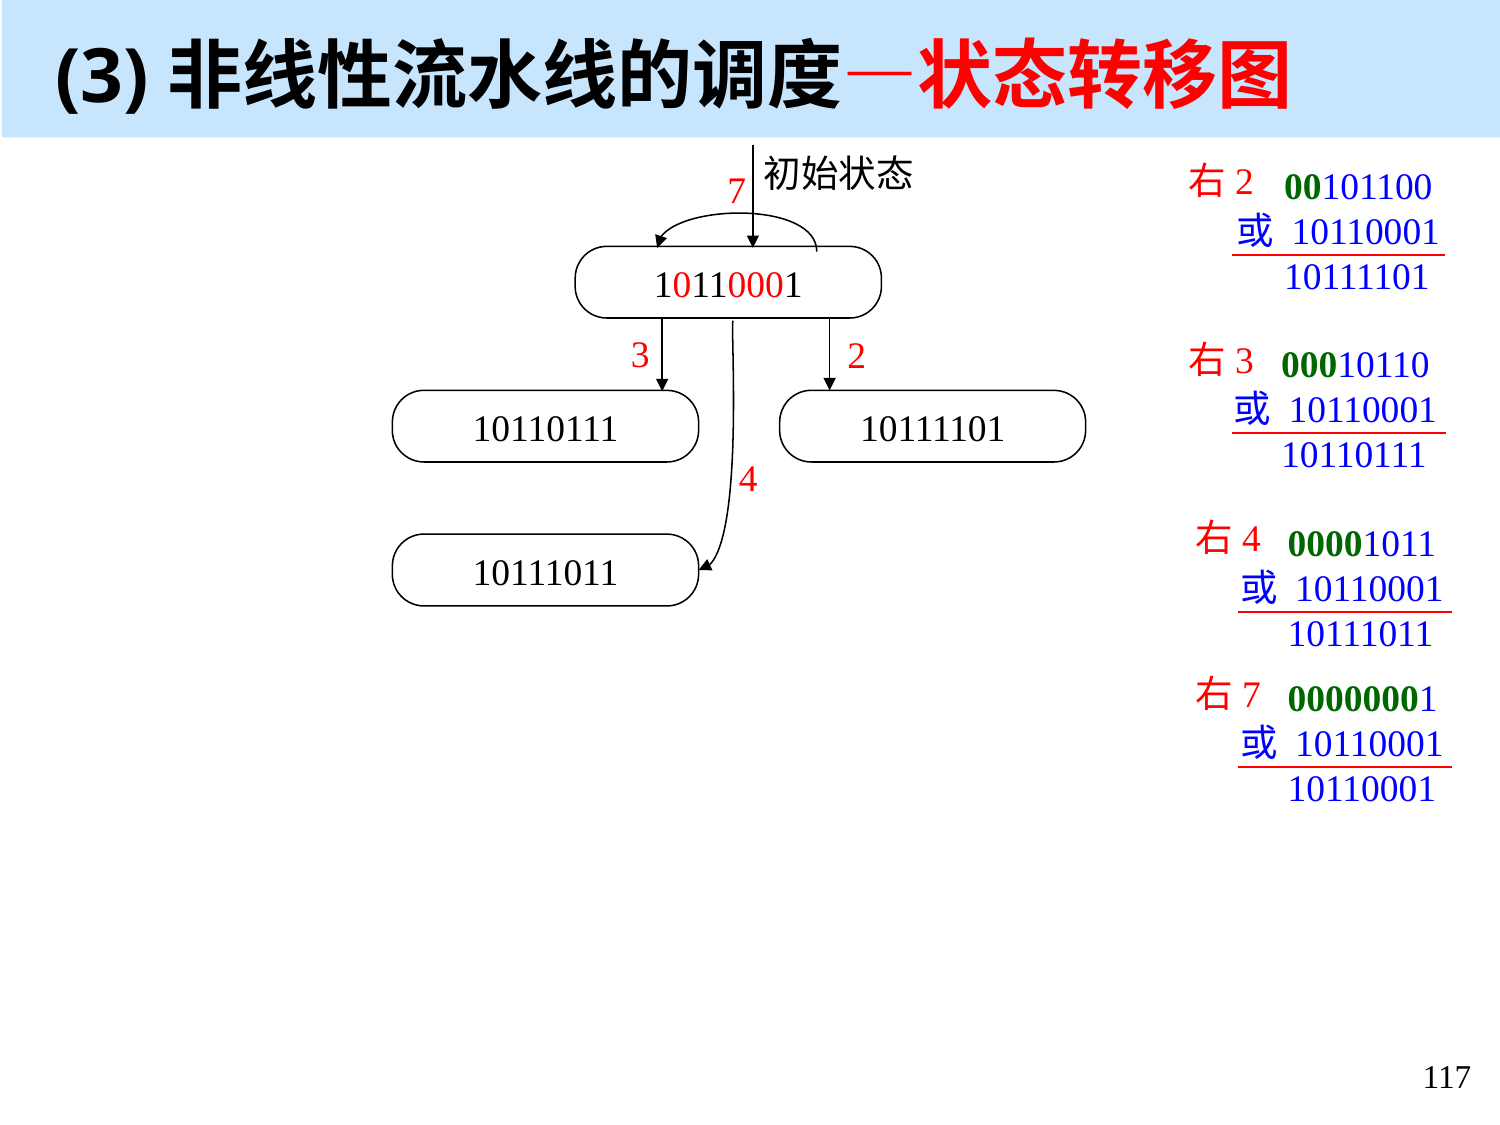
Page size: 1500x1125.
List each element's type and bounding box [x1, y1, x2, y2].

text_box [1177, 149, 1456, 306]
text_box [1177, 328, 1450, 485]
text_box [392, 142, 1086, 606]
text_box [40, 20, 1472, 121]
text_box [1184, 506, 1456, 819]
